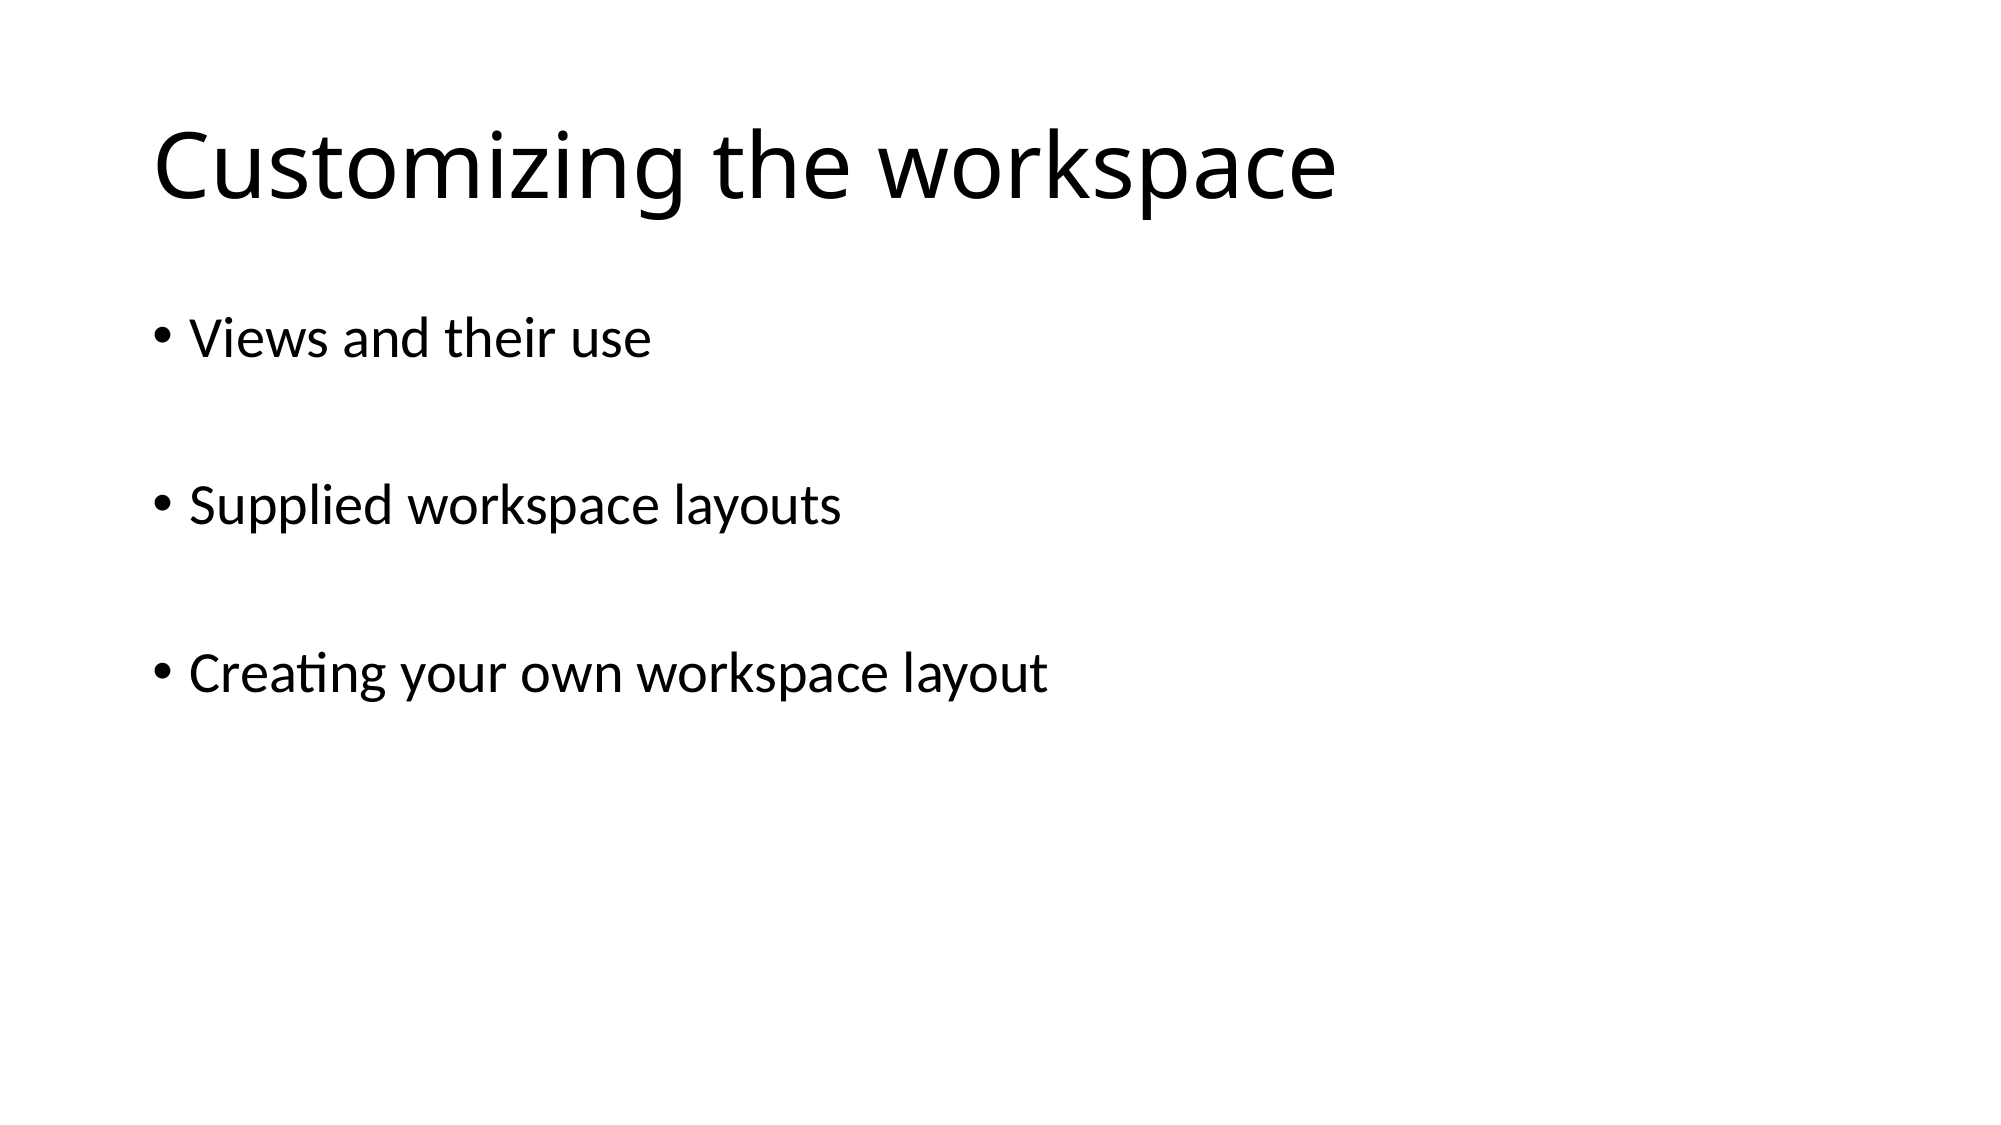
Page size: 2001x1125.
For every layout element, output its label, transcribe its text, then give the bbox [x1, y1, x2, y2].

title Customizing the workspace [137, 59, 1863, 278]
list Views and their use Supplied workspace layouts Creating your own workspace layout [137, 299, 1863, 1014]
